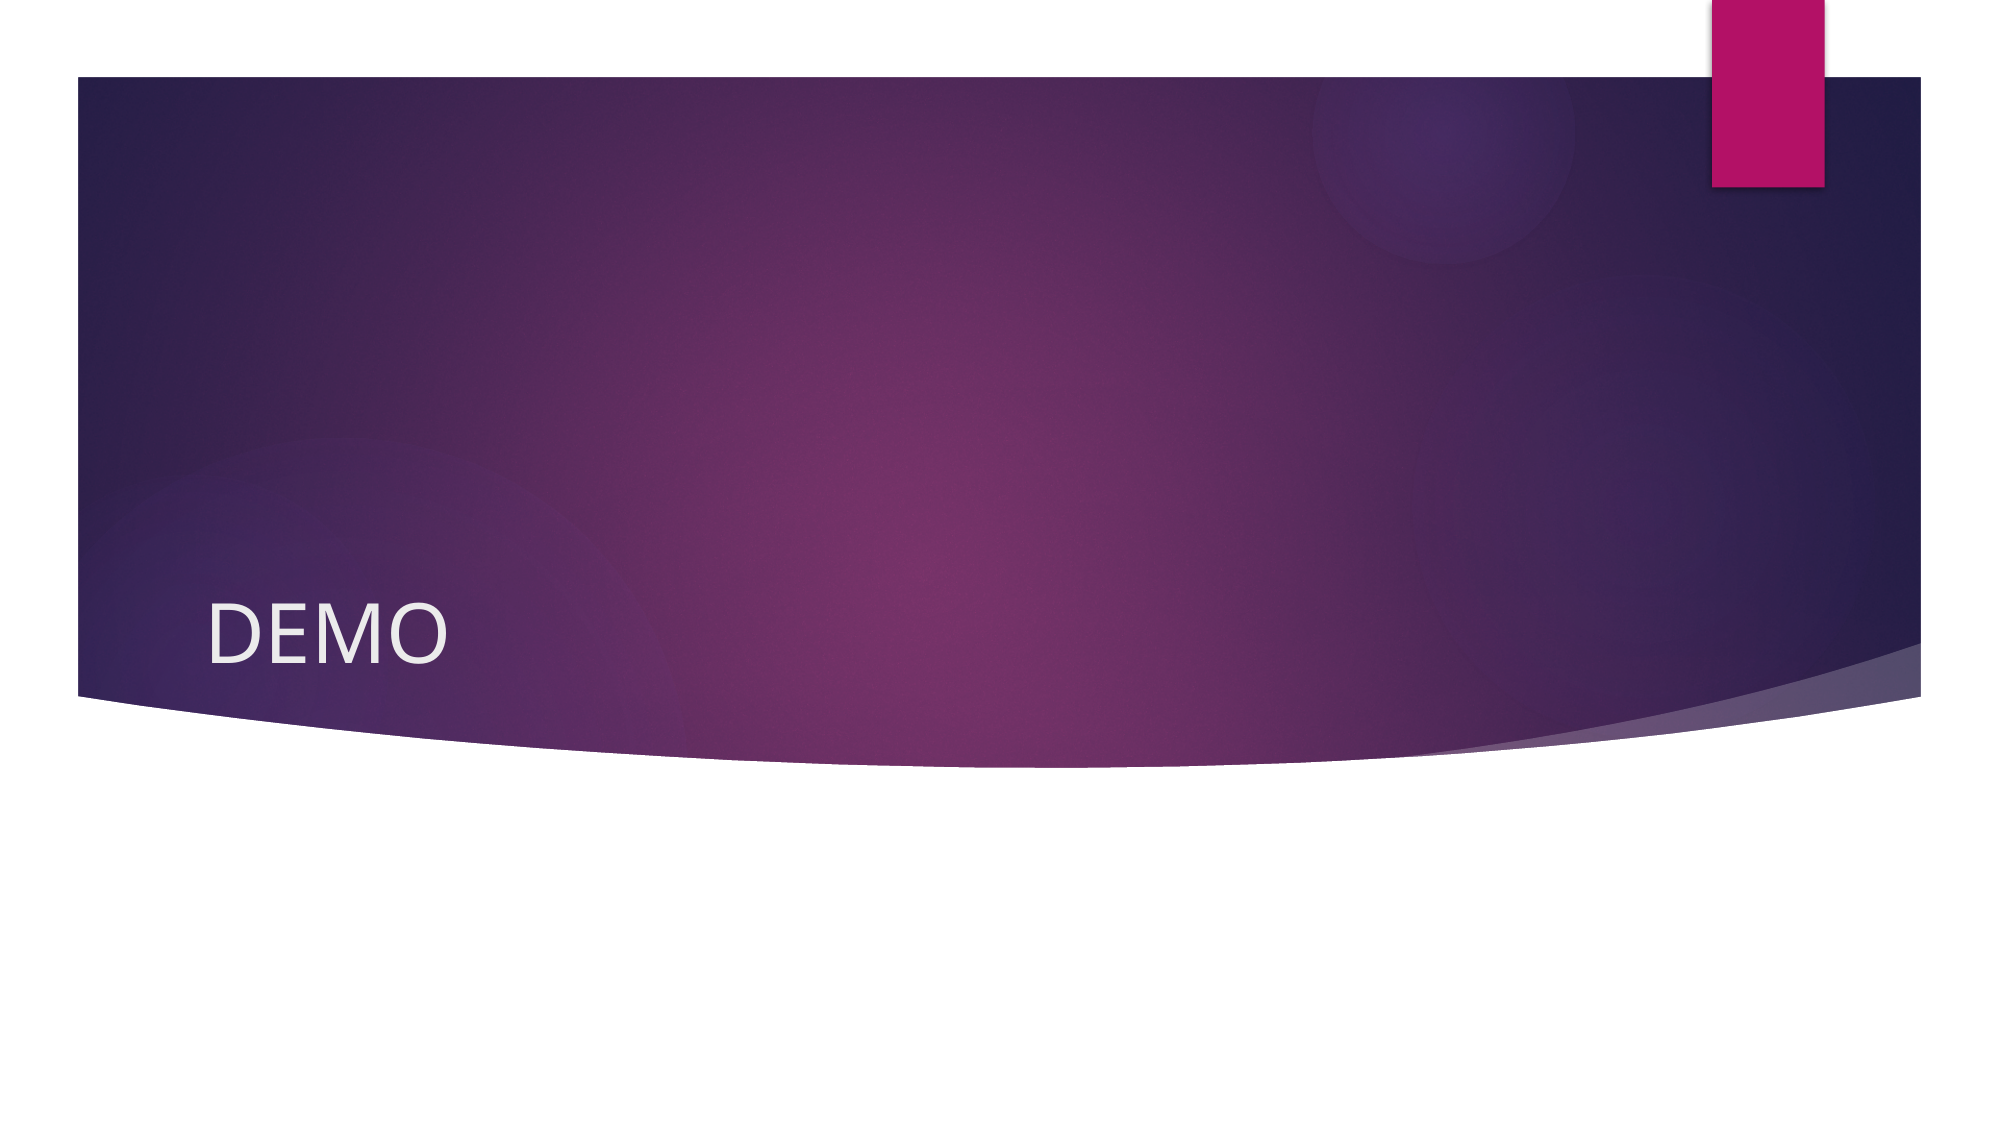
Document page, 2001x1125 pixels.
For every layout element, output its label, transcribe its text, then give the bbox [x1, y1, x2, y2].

title DEMO [189, 388, 1638, 688]
